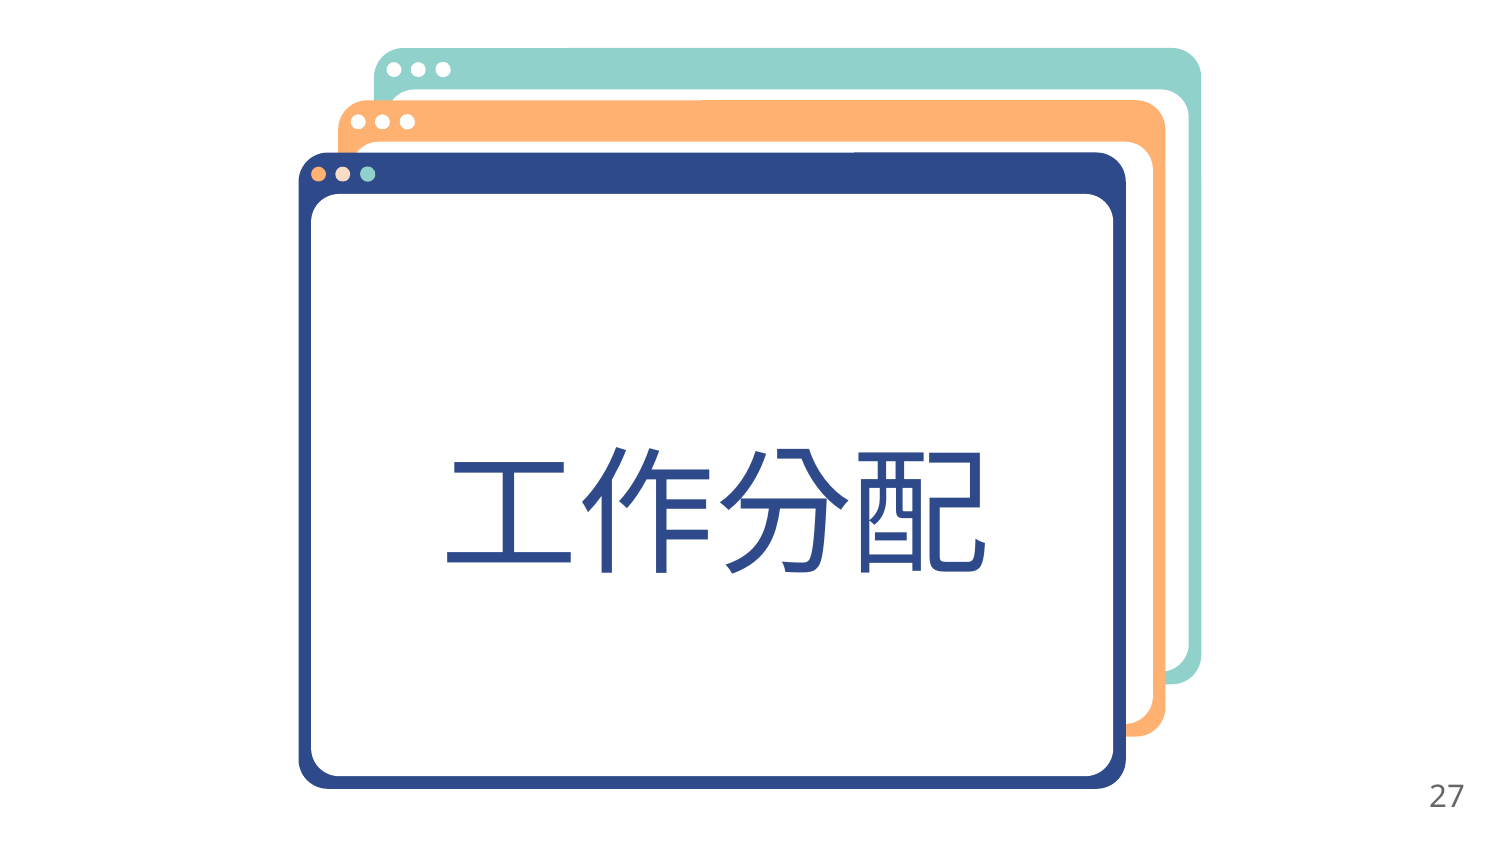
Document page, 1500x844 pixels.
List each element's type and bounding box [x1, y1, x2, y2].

text_box [298, 47, 1202, 790]
